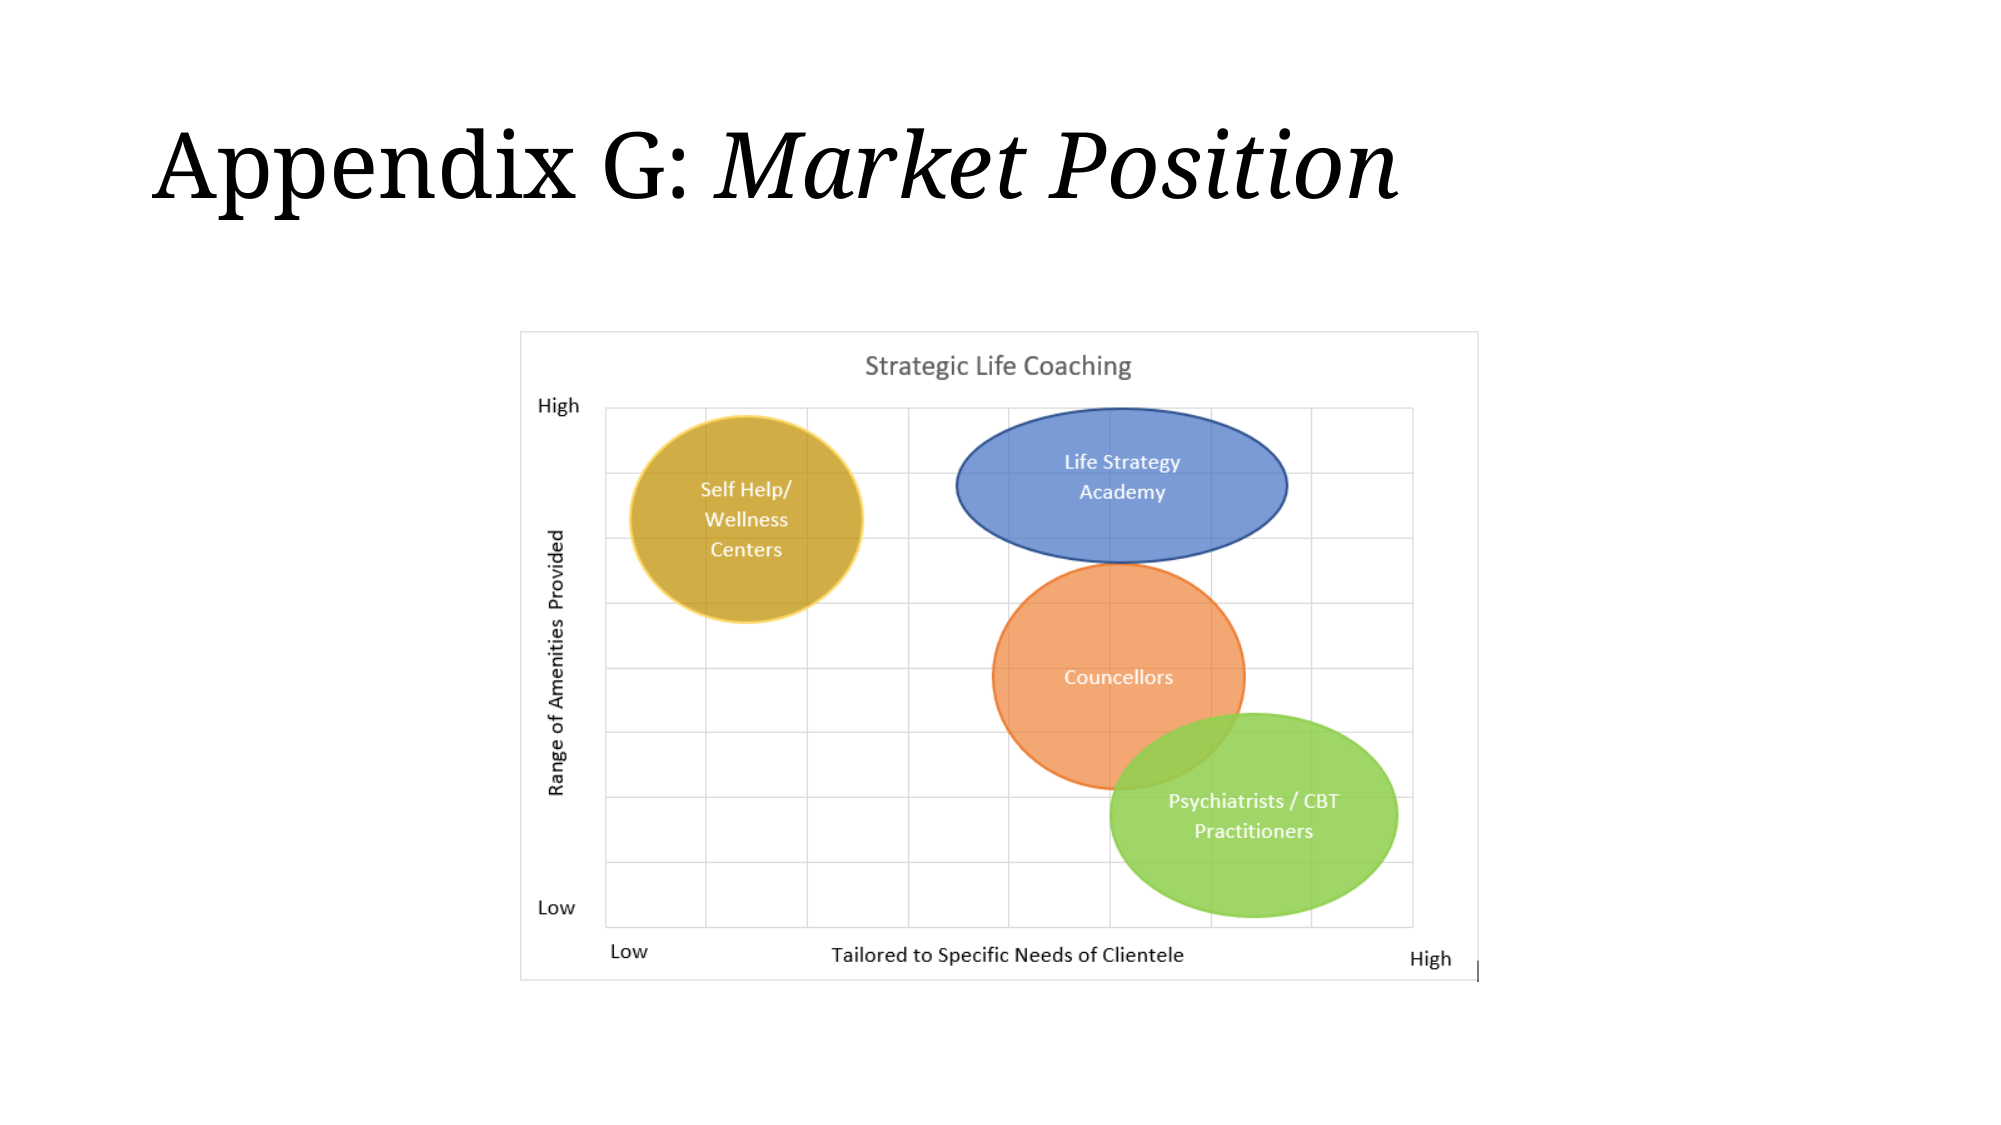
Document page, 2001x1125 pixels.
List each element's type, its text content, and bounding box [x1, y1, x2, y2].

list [519, 330, 1480, 982]
title Appendix G: Market Position [137, 59, 1863, 278]
